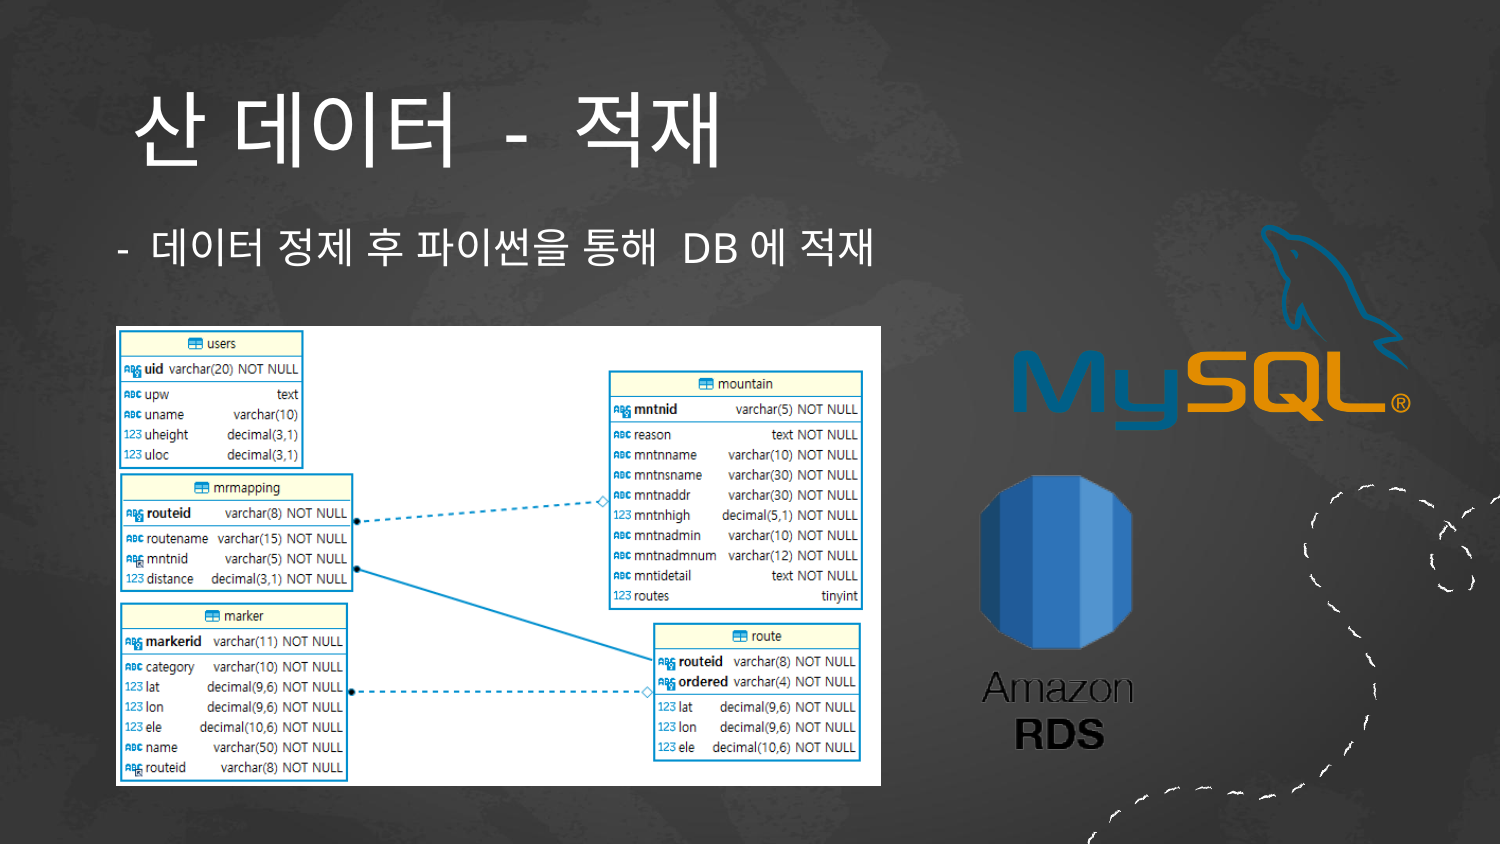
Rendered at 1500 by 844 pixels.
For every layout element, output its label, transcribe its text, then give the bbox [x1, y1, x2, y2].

text_box - 데이터 정제 후 파이썬을 통해 DB에 적재 [101, 214, 892, 279]
picture [0, 0, 1500, 844]
title 산 데이터 - 적재 [116, 88, 1384, 167]
